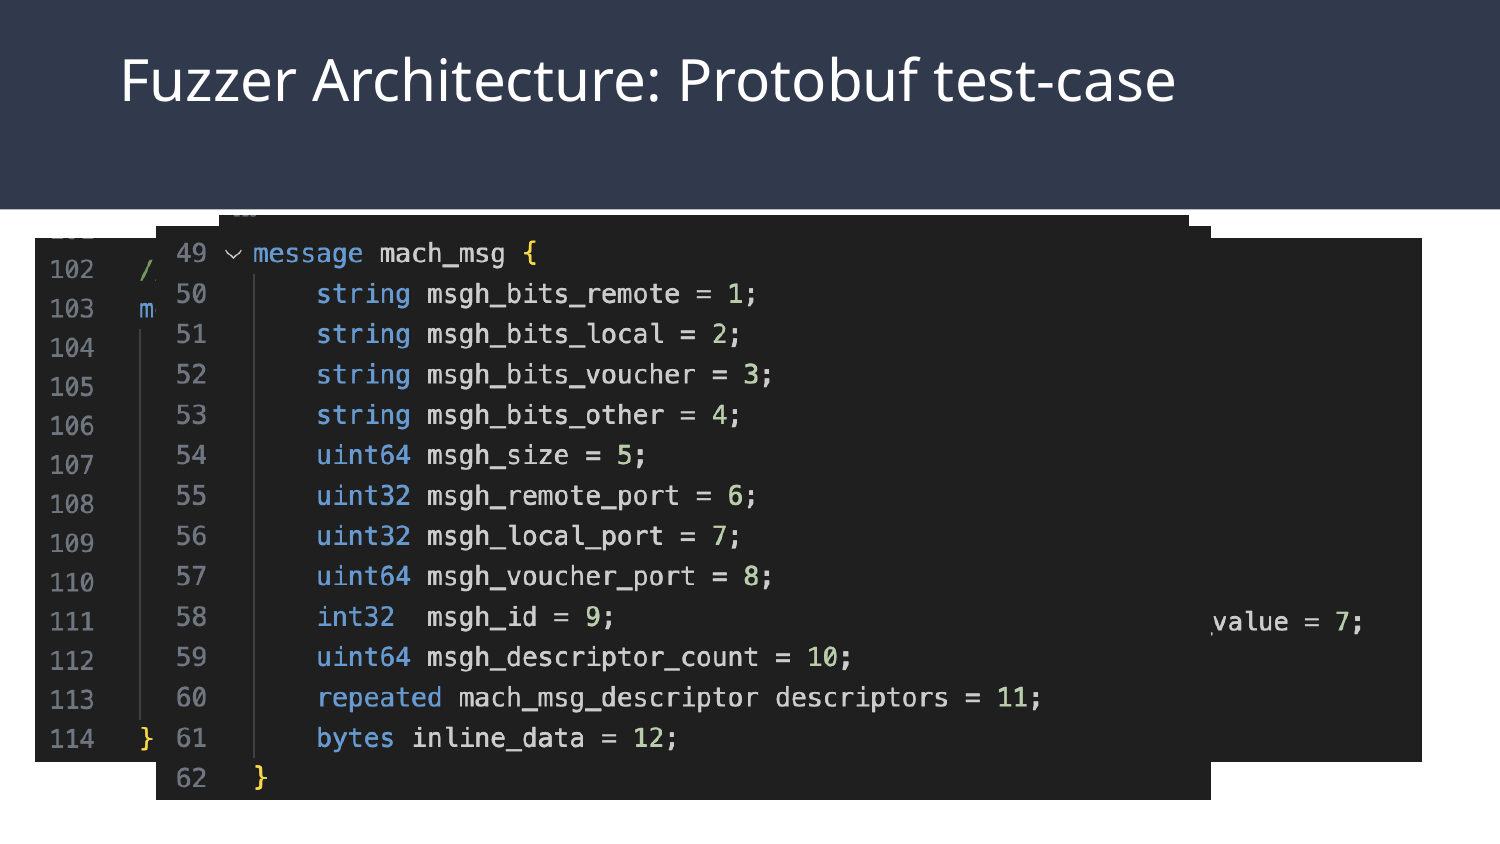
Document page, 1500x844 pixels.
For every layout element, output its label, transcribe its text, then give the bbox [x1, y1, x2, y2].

picture [34, 215, 1422, 800]
title Fuzzer Architecture: Protobuf test-case [29, 28, 1428, 131]
